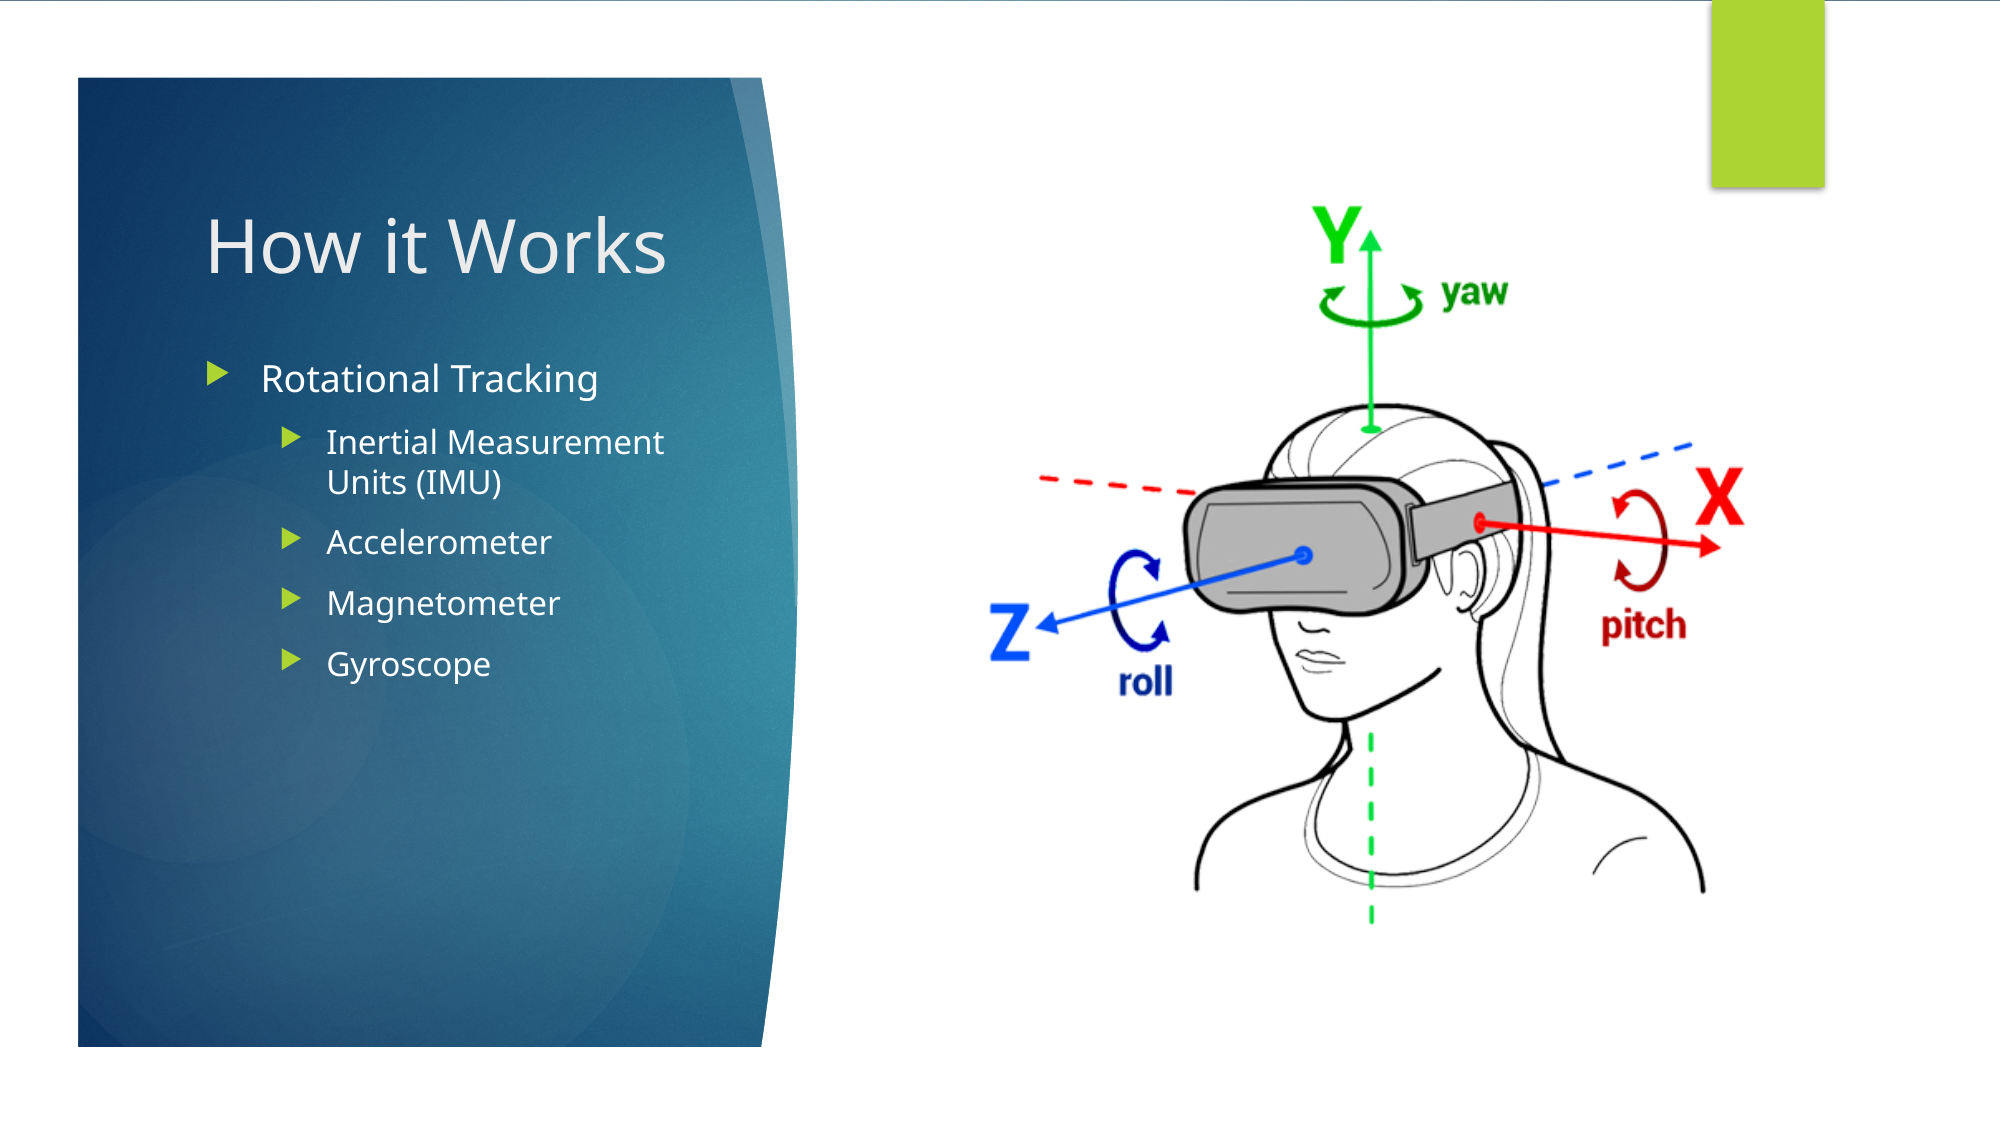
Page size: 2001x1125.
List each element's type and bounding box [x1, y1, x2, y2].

picture [851, 131, 1901, 994]
text_box [0, 0, 2000, 1125]
